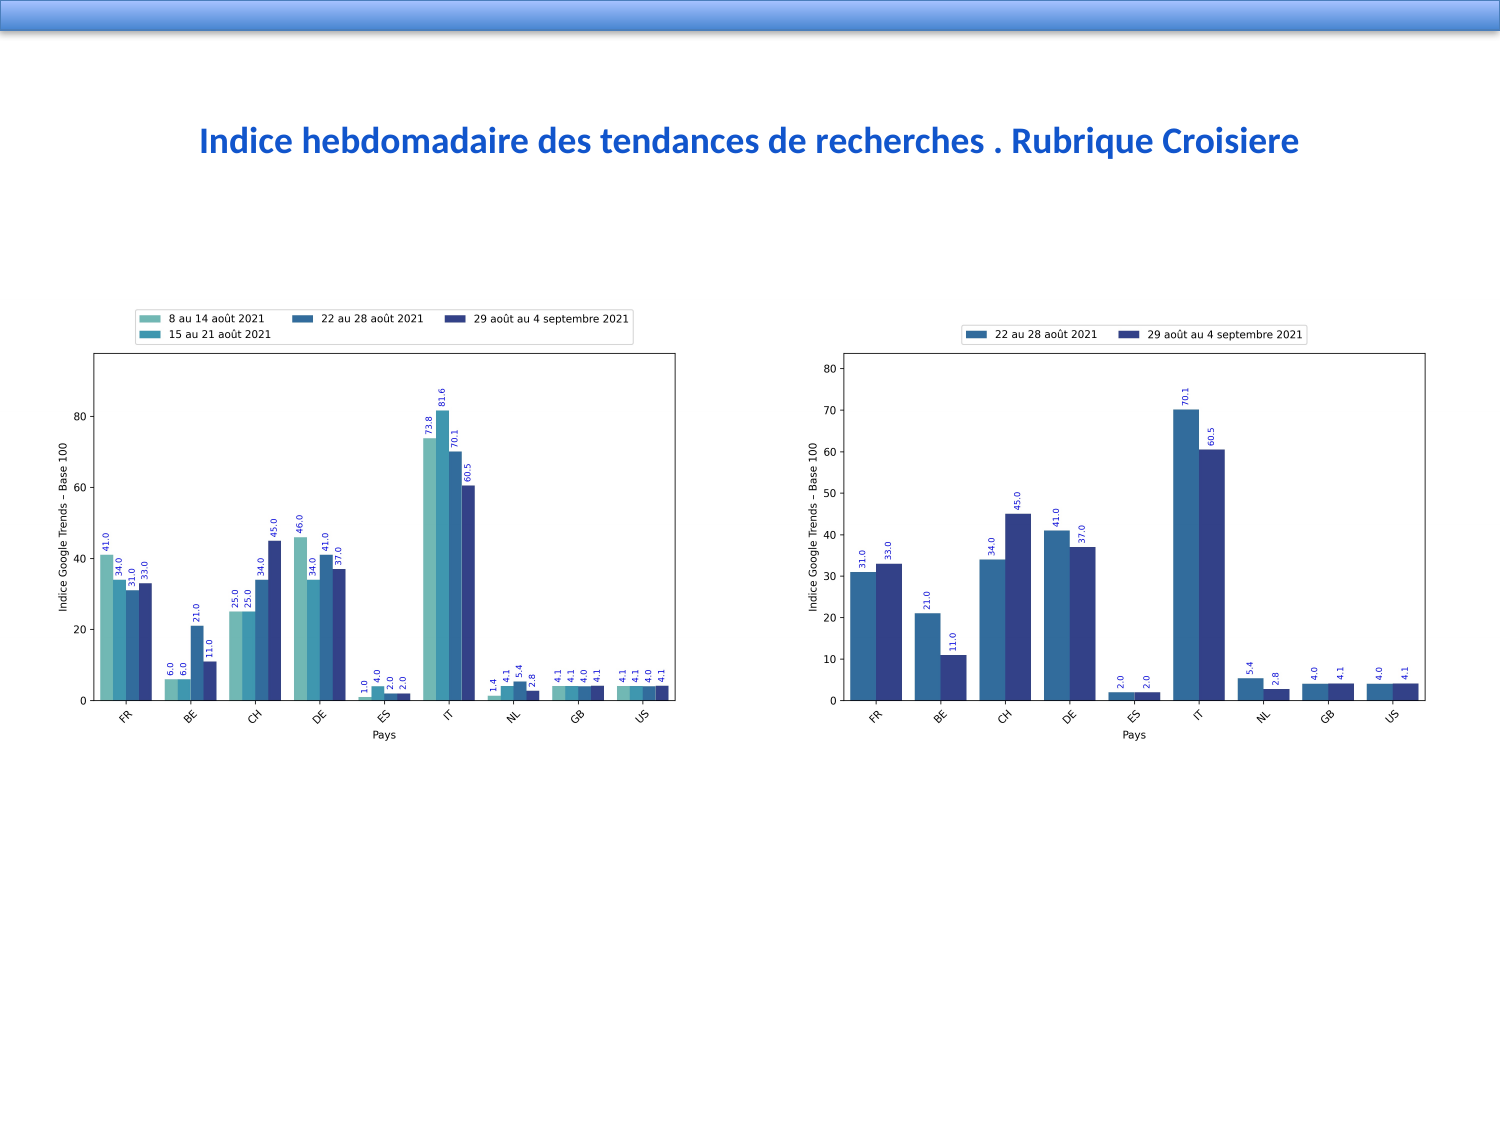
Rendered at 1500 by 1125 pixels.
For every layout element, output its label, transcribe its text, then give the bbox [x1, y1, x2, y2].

text_box [0, 0, 1500, 31]
title Indice hebdomadaire des tendances de recherches . Rubrique Croisiere [75, 45, 1425, 233]
picture [0, 299, 1500, 751]
